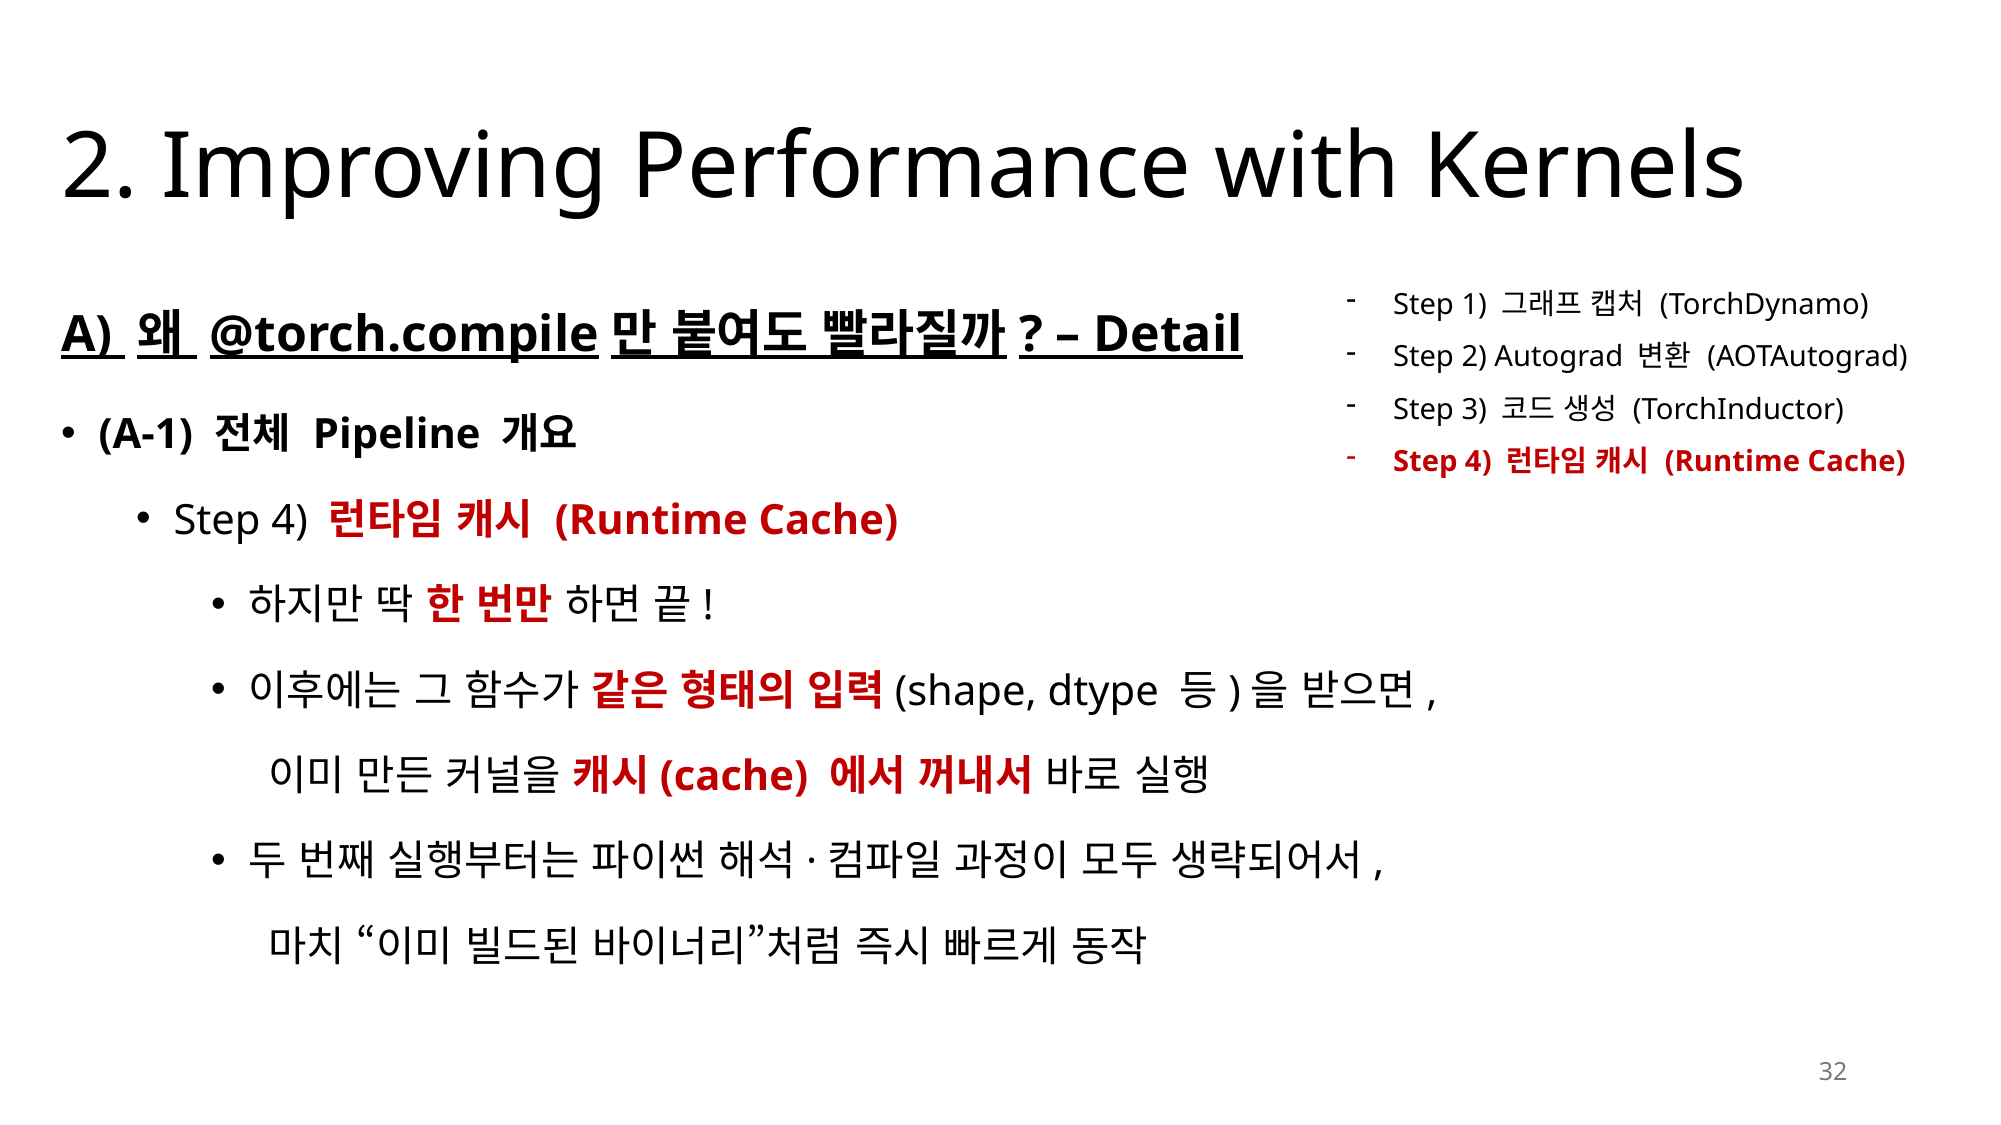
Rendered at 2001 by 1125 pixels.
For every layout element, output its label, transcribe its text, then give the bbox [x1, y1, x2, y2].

title 2. Improving Performance with Kernels [46, 101, 1957, 235]
list A) 왜 @torch.compile만 붙여도 빨라질까? – Detail (A-1) 전체 Pipeline 개요 Step 4) 런타임 캐시 (Runtime Cache) 하지만 딱 한 번만 하면 끝! 이후에는 그 함수가 같은 형태의 입력(shape, dtype 등)을 받으면, 이미 만든 커널을 캐시(cache) 에서 꺼내서 바로 실행 두 번째 실행부터는 파이썬 해석·컴파일 과정이 모두 생략되어서, 마치 “이미 빌드된 바이너리”처럼 즉시 빠르게 동작 [46, 263, 2000, 1083]
text_box Step 1) 그래프 캡처 (TorchDynamo) Step 2) Autograd 변환 (AOTAutograd) Step 3) 코드 생성 (TorchInductor) Step 4) 런타임 캐시 (Runtime Cache) [1181, 260, 1954, 485]
slide_number 32 [1412, 1042, 1863, 1103]
